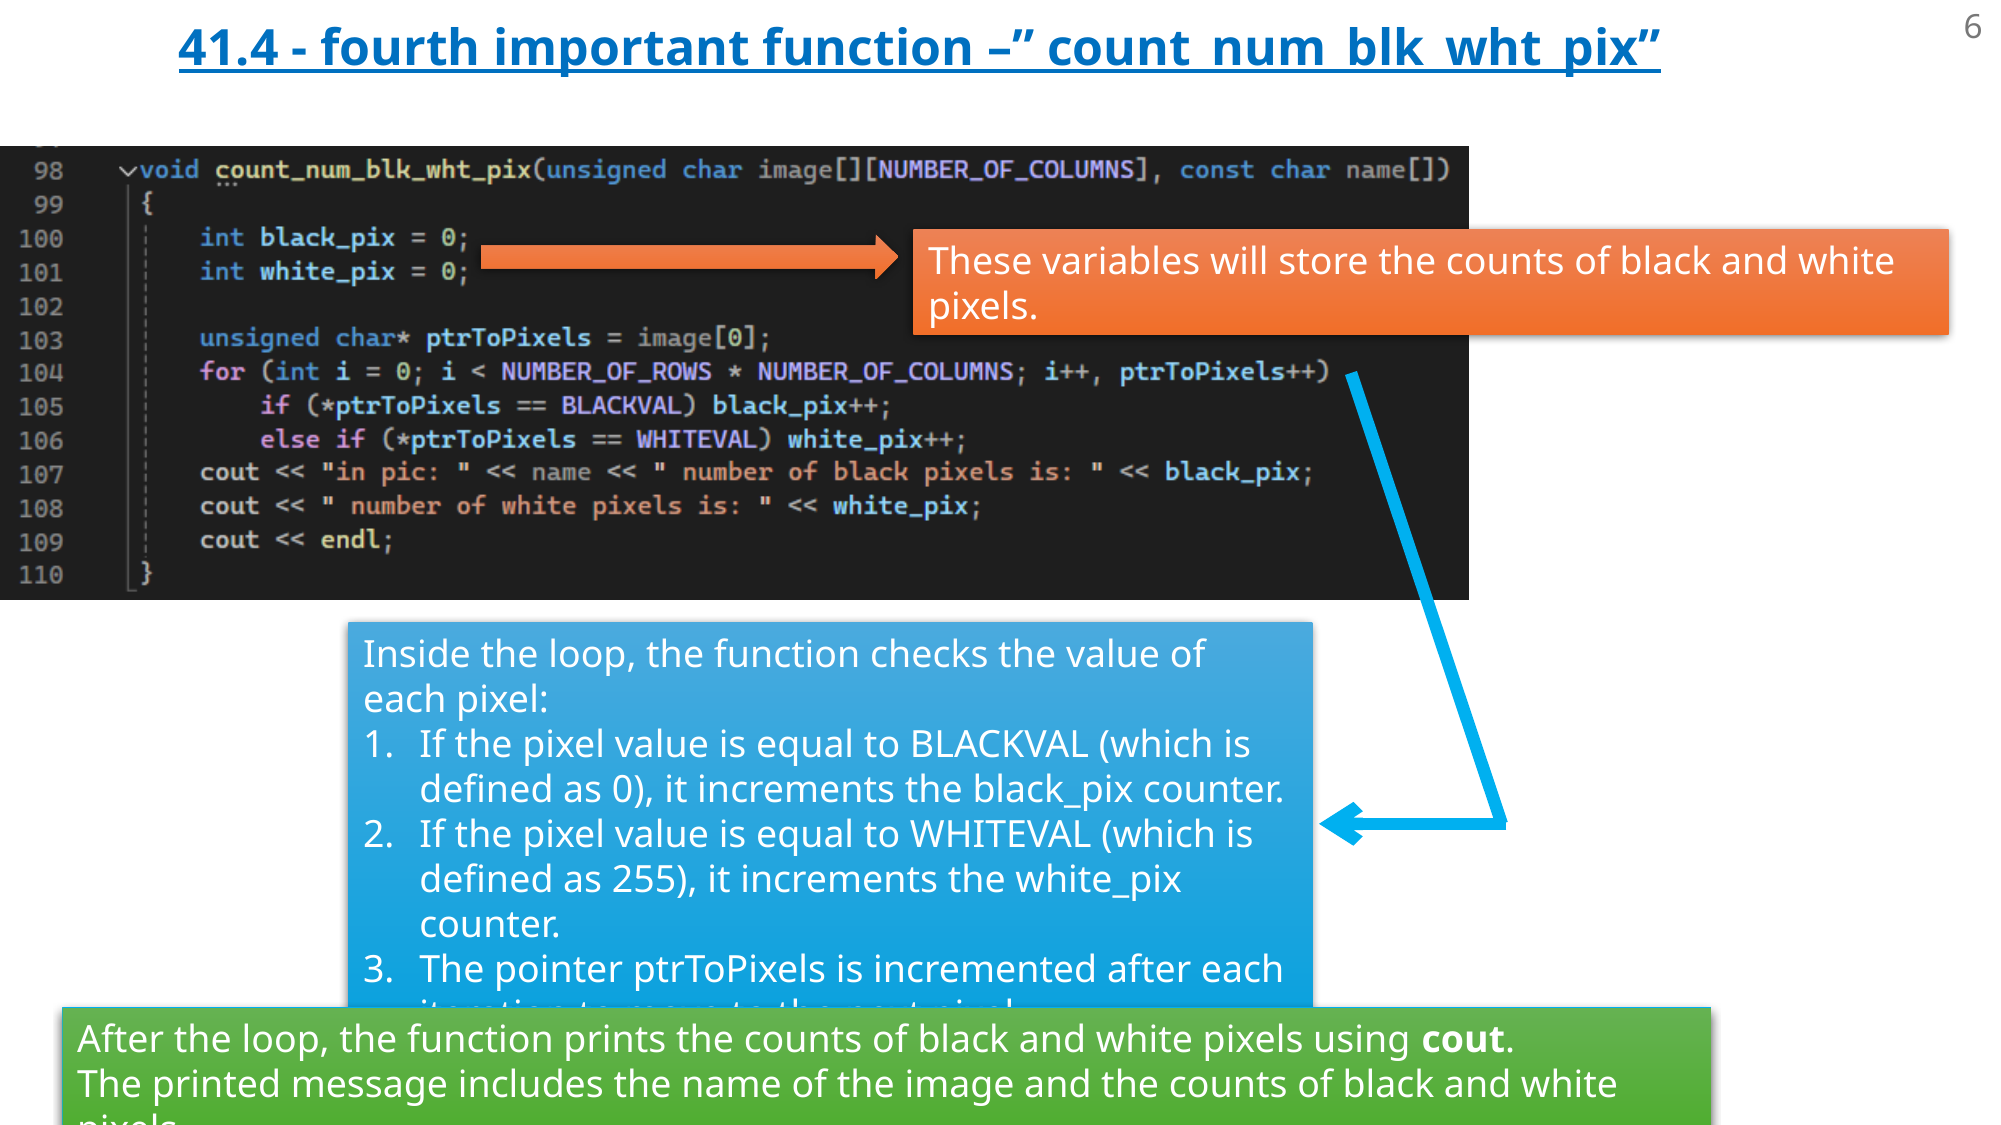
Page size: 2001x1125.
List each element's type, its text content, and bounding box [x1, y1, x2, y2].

text_box Inside the loop, the function checks the value of each pixel: If the pixel value is equal to BLACKVAL (which is defined as 0), it increments the black_pix counter. If the pixel value is equal to WHITEVAL (which is defined as 255), it increments the white_pix counter. The pointer ptrToPixels is incremented after each iteration to move to the next pixel. [348, 622, 1313, 1002]
picture [0, 145, 1469, 601]
text_box After the loop, the function prints the counts of black and white pixels using cout. The printed message includes the name of the image and the counts of black and white pixels. [62, 1007, 1711, 1125]
slide_number 6 [1948, 0, 2000, 58]
text_box These variables will store the counts of black and white pixels. [1469, 229, 1949, 335]
text_box 41.4 - fourth important function –” count_num_blk_wht_pix” [163, 0, 1837, 98]
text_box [1350, 372, 1503, 823]
